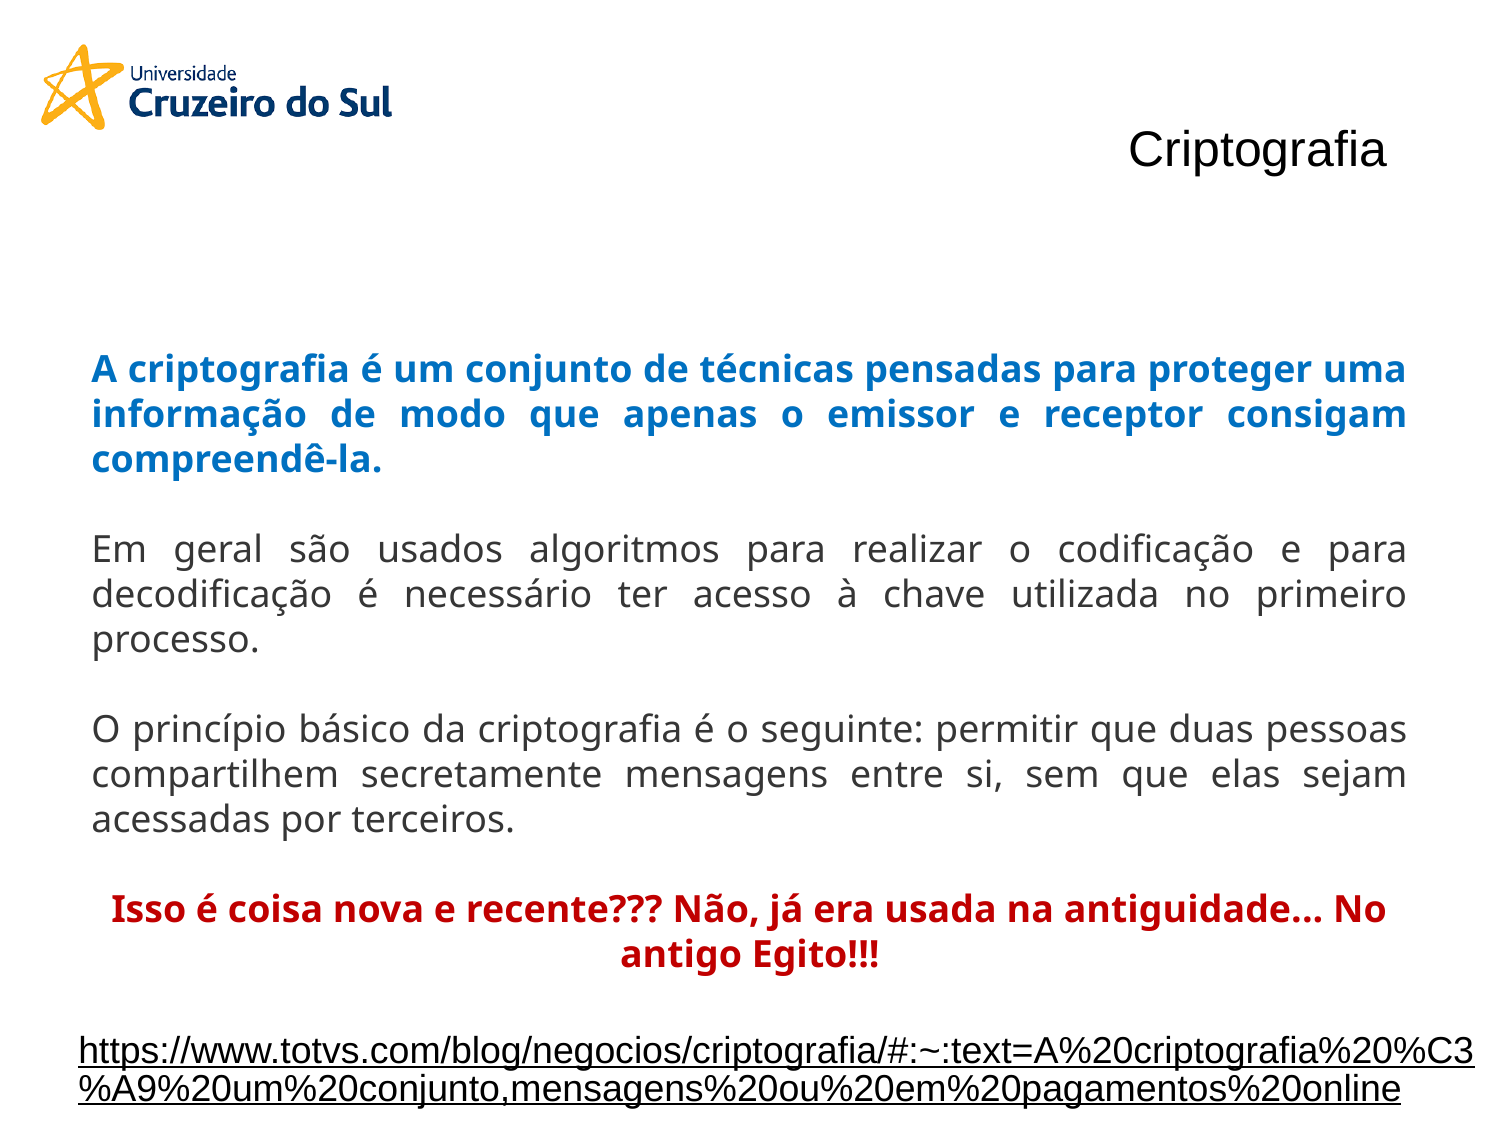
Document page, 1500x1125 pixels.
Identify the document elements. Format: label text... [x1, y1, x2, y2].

text_box https://www.totvs.com/blog/negocios/criptografia/#:~:text=A%20criptografia%20%C3%A9%20um%20conjunto,mensagens%20ou%20em%20pagamentos%20online [63, 1018, 1494, 1124]
picture [41, 44, 393, 131]
text_box Criptografia [1015, 52, 1500, 241]
text_box A criptografia é um conjunto de técnicas pensadas para proteger uma informação de modo que apenas o emissor e receptor consigam compreendê-la. Em geral são usados algoritmos para realizar o codificação e para decodificação é necessário ter acesso à chave utilizada no primeiro processo. O princípio básico da criptografia é o seguinte: permitir que duas pessoas compartilhem secretamente mensagens entre si, sem que elas sejam acessadas por terceiros. Isso é coisa nova e recente??? Não, já era usada na antiguidade... No antigo Egito!!! [76, 338, 1424, 983]
